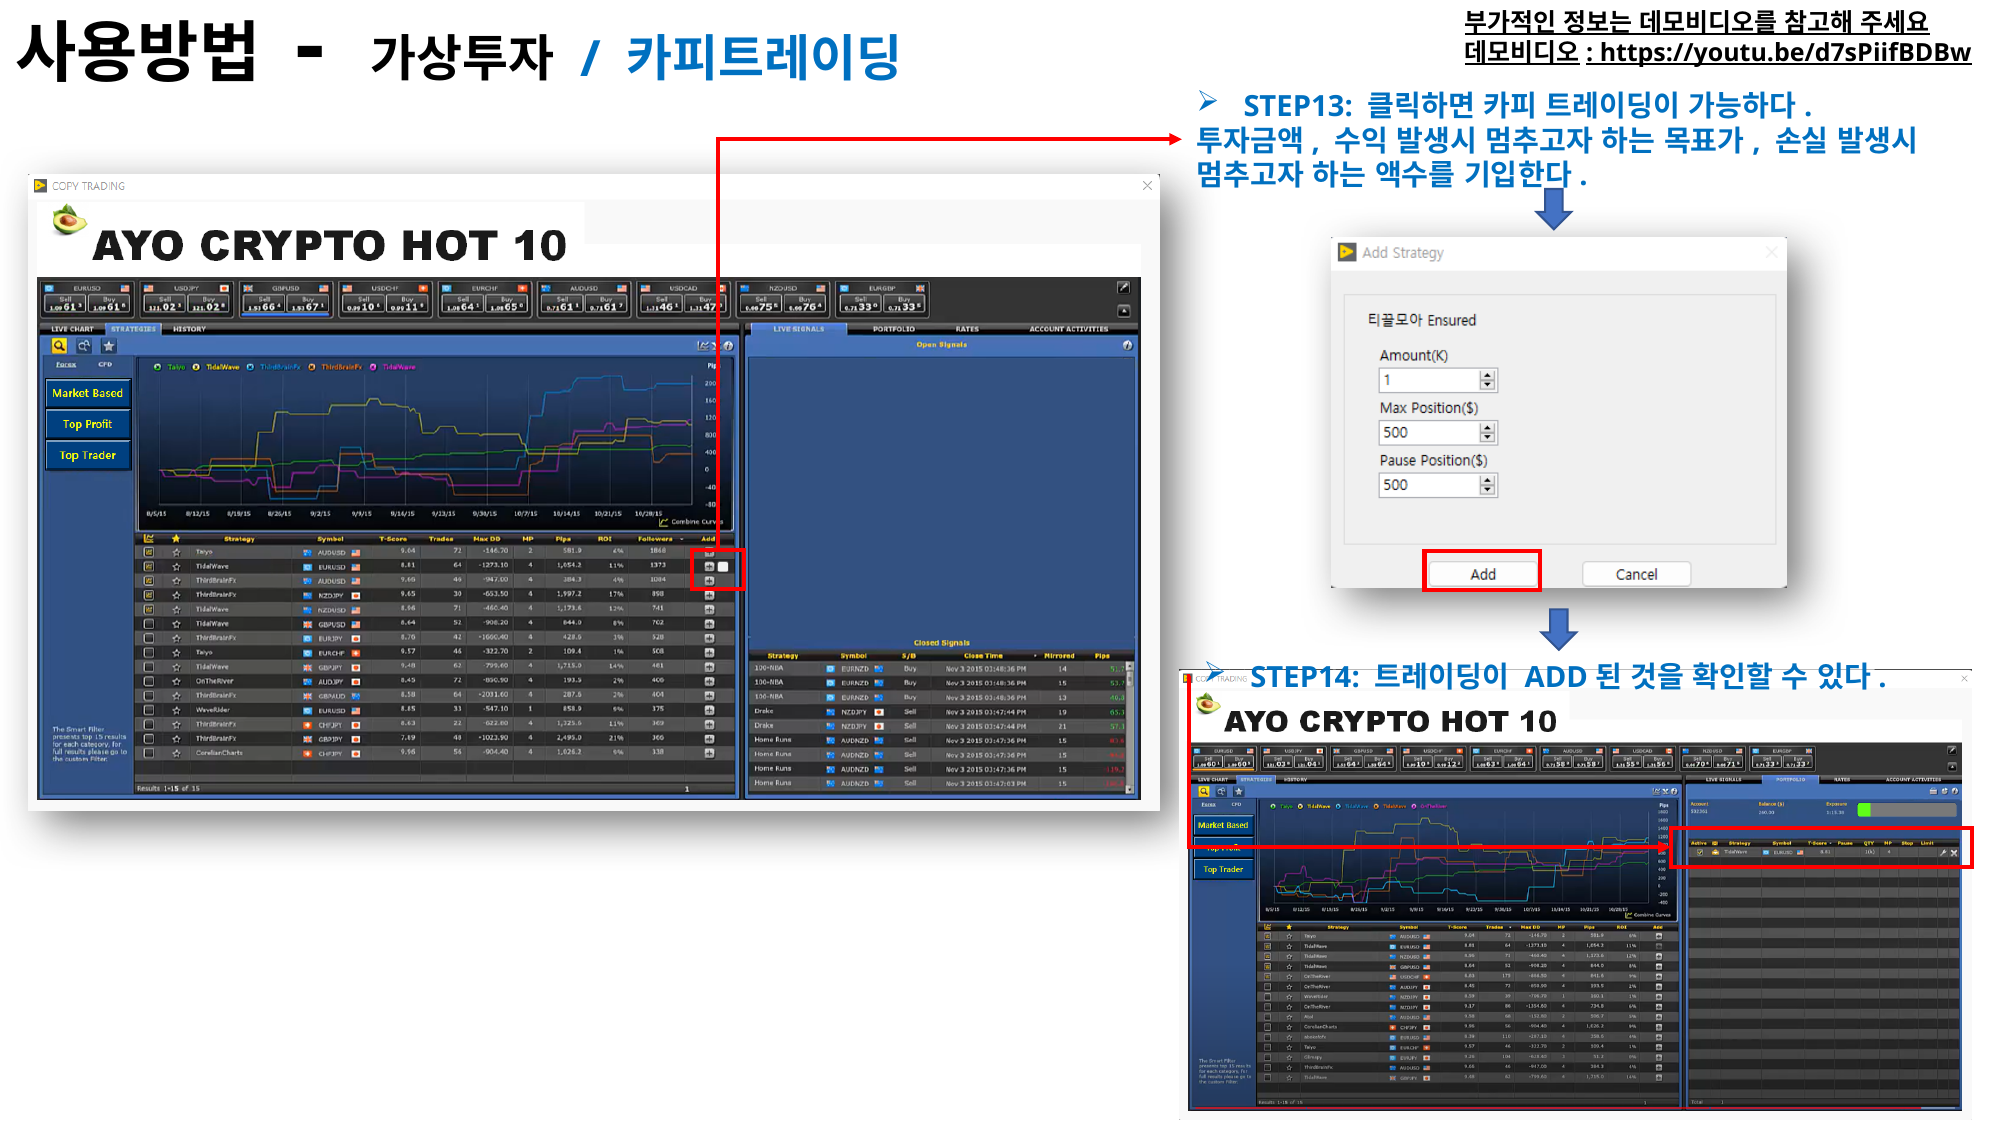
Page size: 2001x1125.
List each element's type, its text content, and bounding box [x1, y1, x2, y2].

text_box [1534, 187, 1574, 231]
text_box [1162, 676, 1671, 848]
text_box STEP14: 트레이딩이 ADD된 것을 확인할 수 있다. [1188, 650, 1910, 669]
text_box STEP13: 클릭하면 카피 트레이딩이 가능하다. 투자금액, 수익 발생시 멈추고자 하는 목표가, 손실 발생시 멈추고자 하는 액수를 기입한다. [1181, 79, 1942, 200]
title 사용방법 - 가상투자 / 카피트레이딩 [0, 13, 2000, 105]
text_box 부가적인 정보는 데모비디오를 참고해 주세요 데모비디오: https://youtu.be/d7sPiifBDBw [1450, 0, 2000, 74]
picture [1179, 669, 1972, 1120]
picture [1331, 237, 1787, 588]
picture [27, 174, 1160, 811]
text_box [733, 124, 1144, 566]
text_box [1538, 608, 1579, 650]
